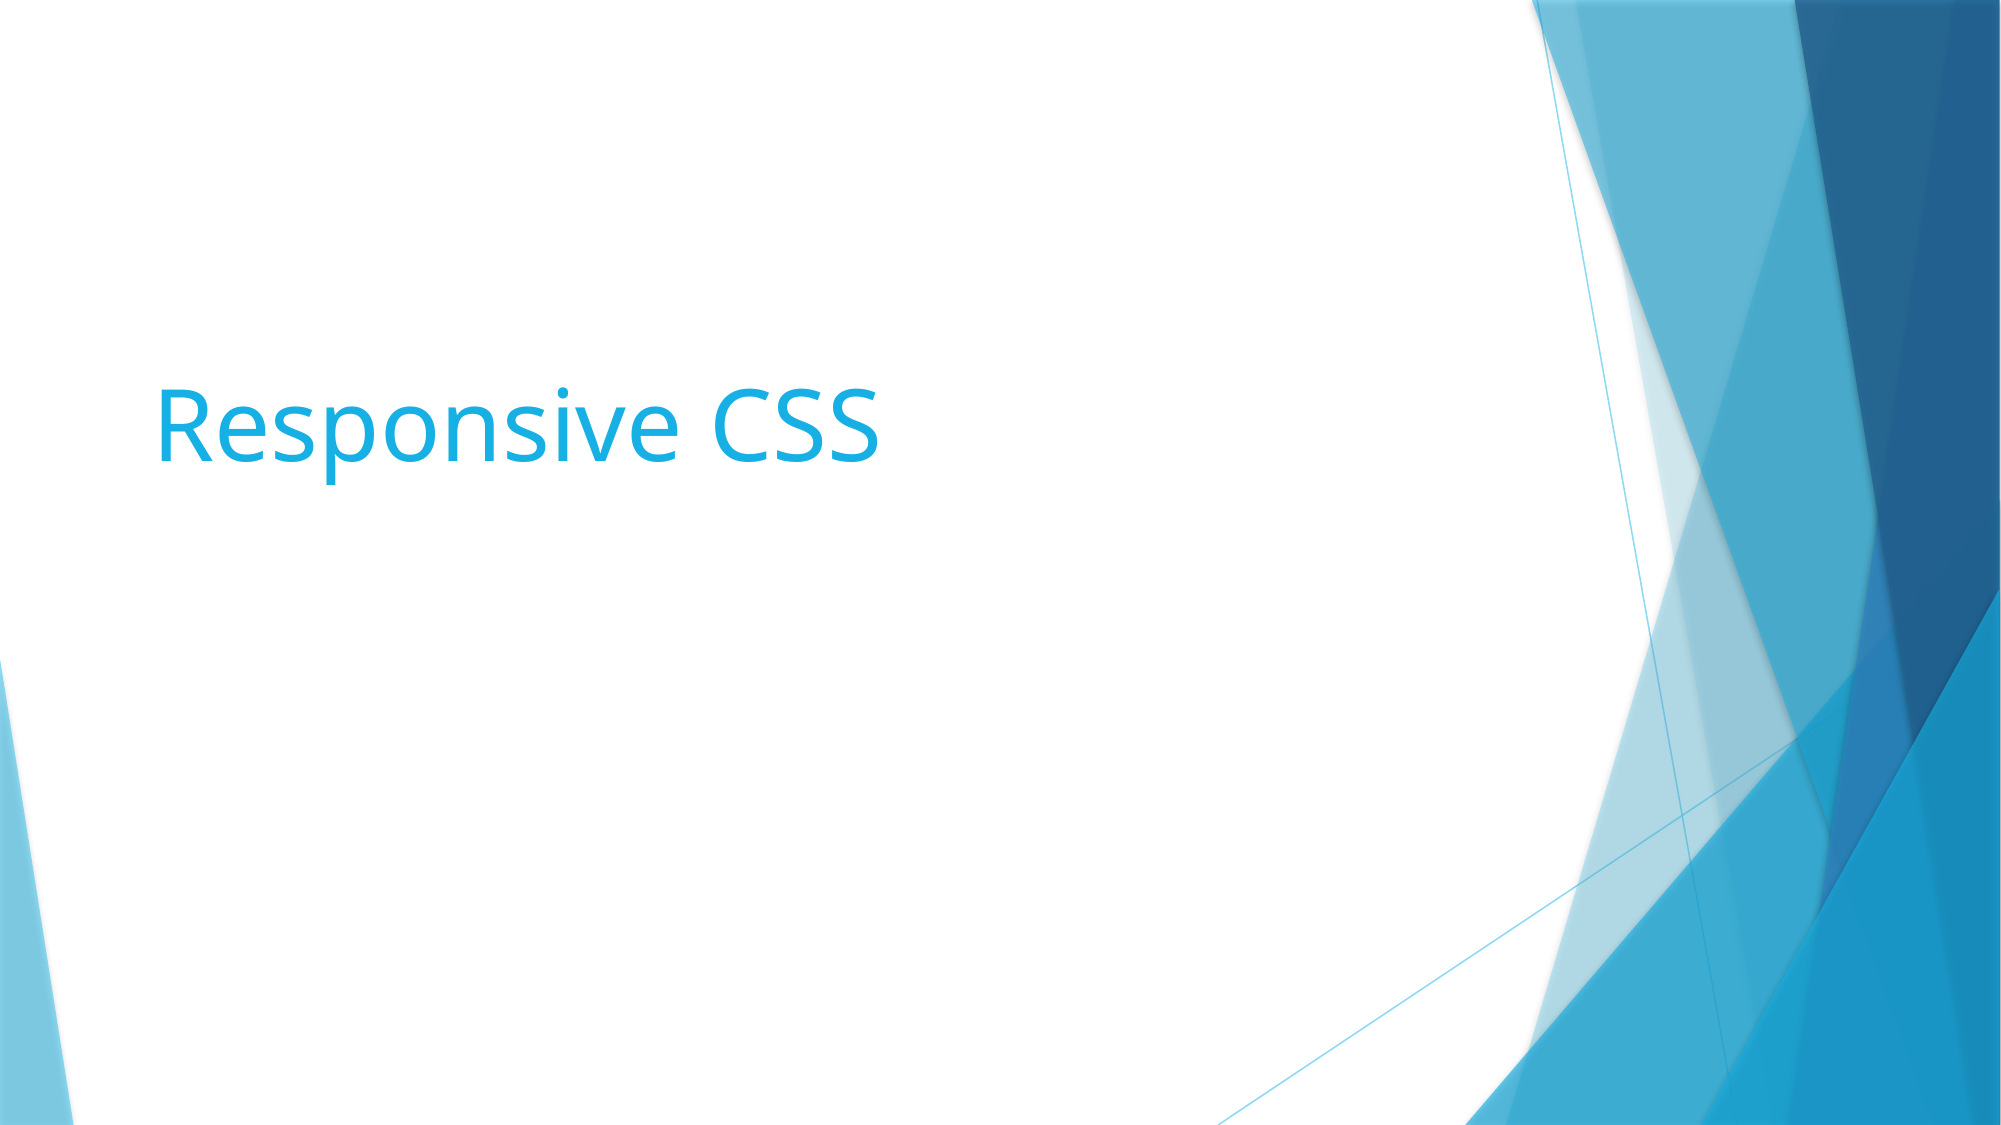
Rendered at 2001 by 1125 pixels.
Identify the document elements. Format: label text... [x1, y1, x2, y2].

list Responsive CSS [111, 354, 1522, 992]
